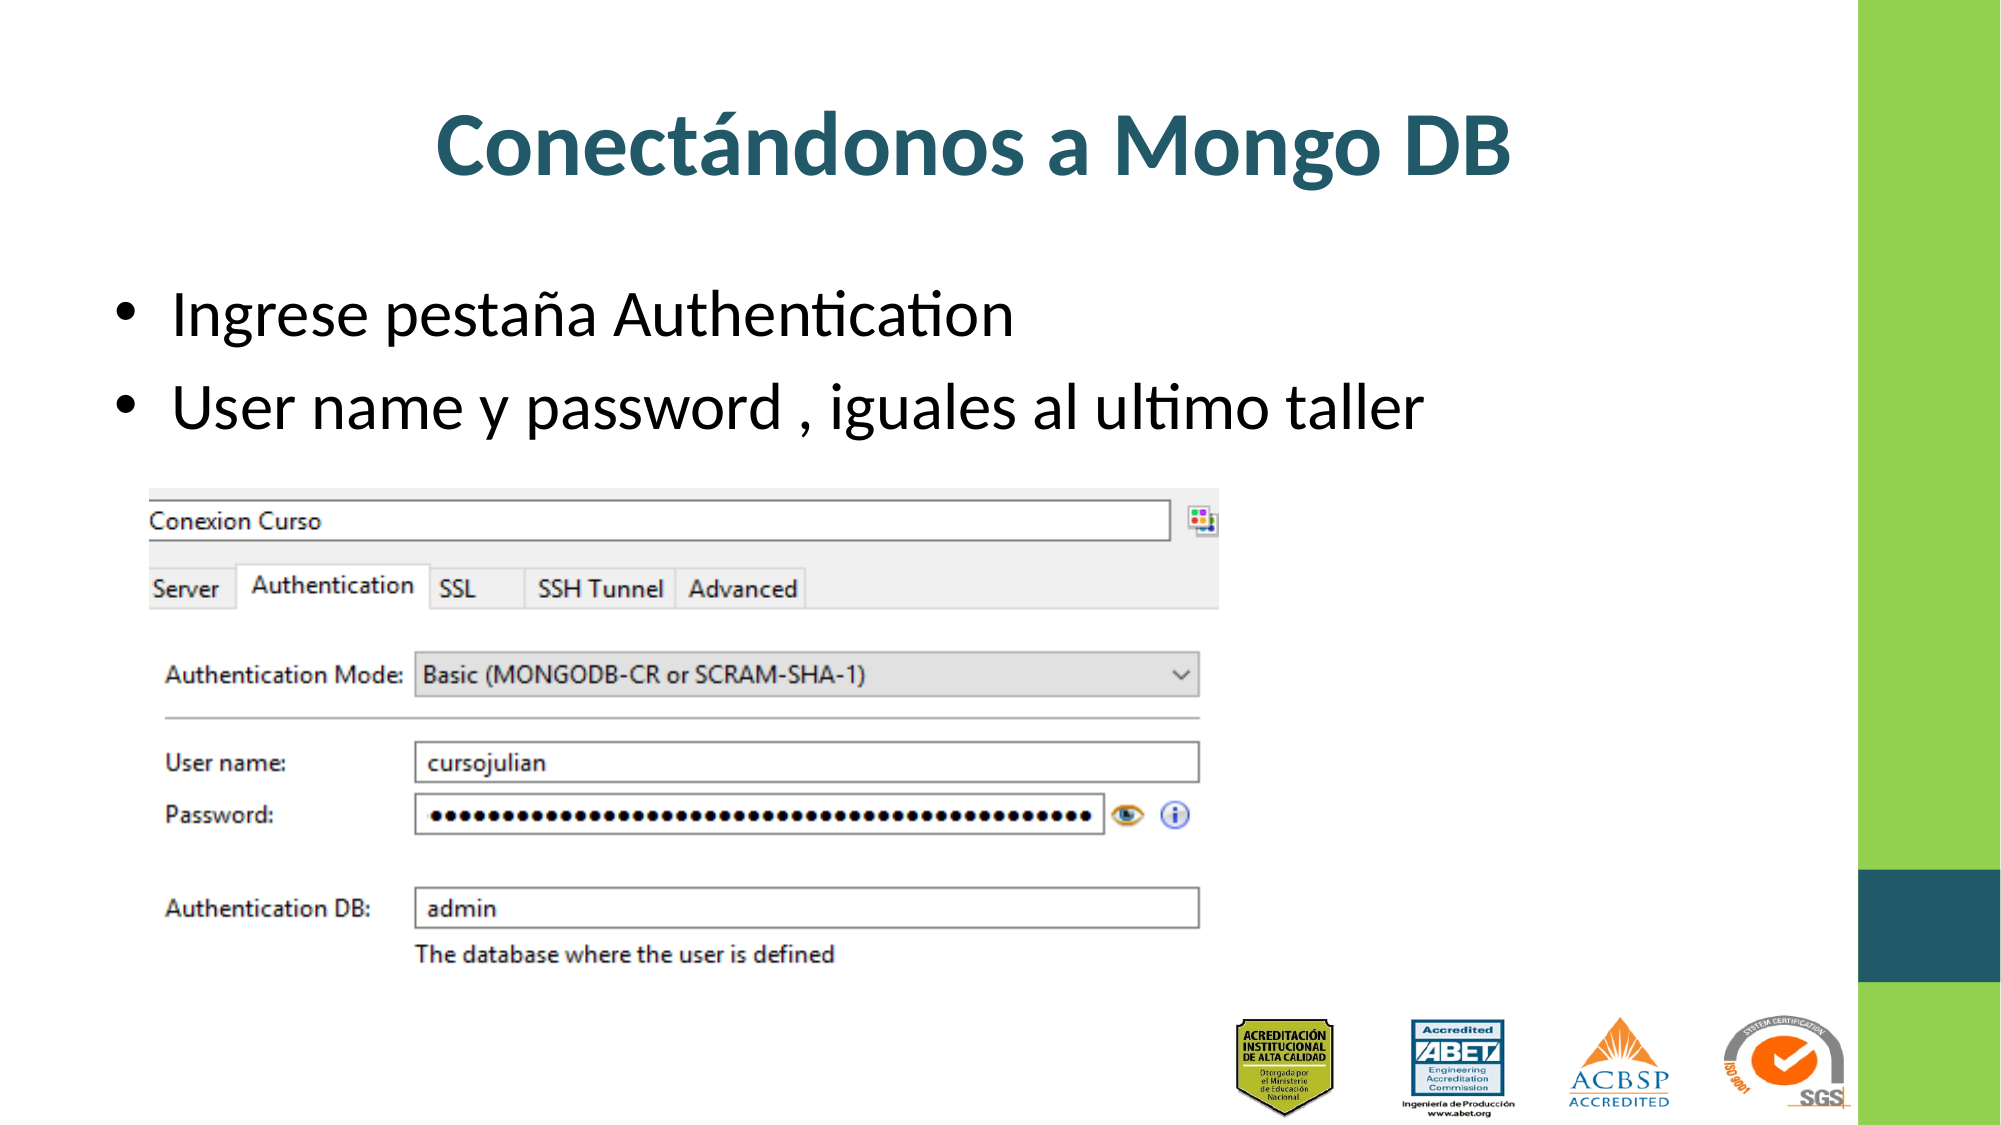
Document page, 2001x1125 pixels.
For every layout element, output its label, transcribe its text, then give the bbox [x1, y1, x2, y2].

title Conectándonos a Mongo DB [99, 45, 1851, 233]
picture [1724, 1015, 1851, 1109]
picture [149, 487, 1363, 1121]
picture [1566, 1015, 1671, 1109]
picture [1393, 1011, 1520, 1121]
list Ingrese pestaña Authentication User name y password , iguales al ultimo taller [99, 262, 1851, 1005]
